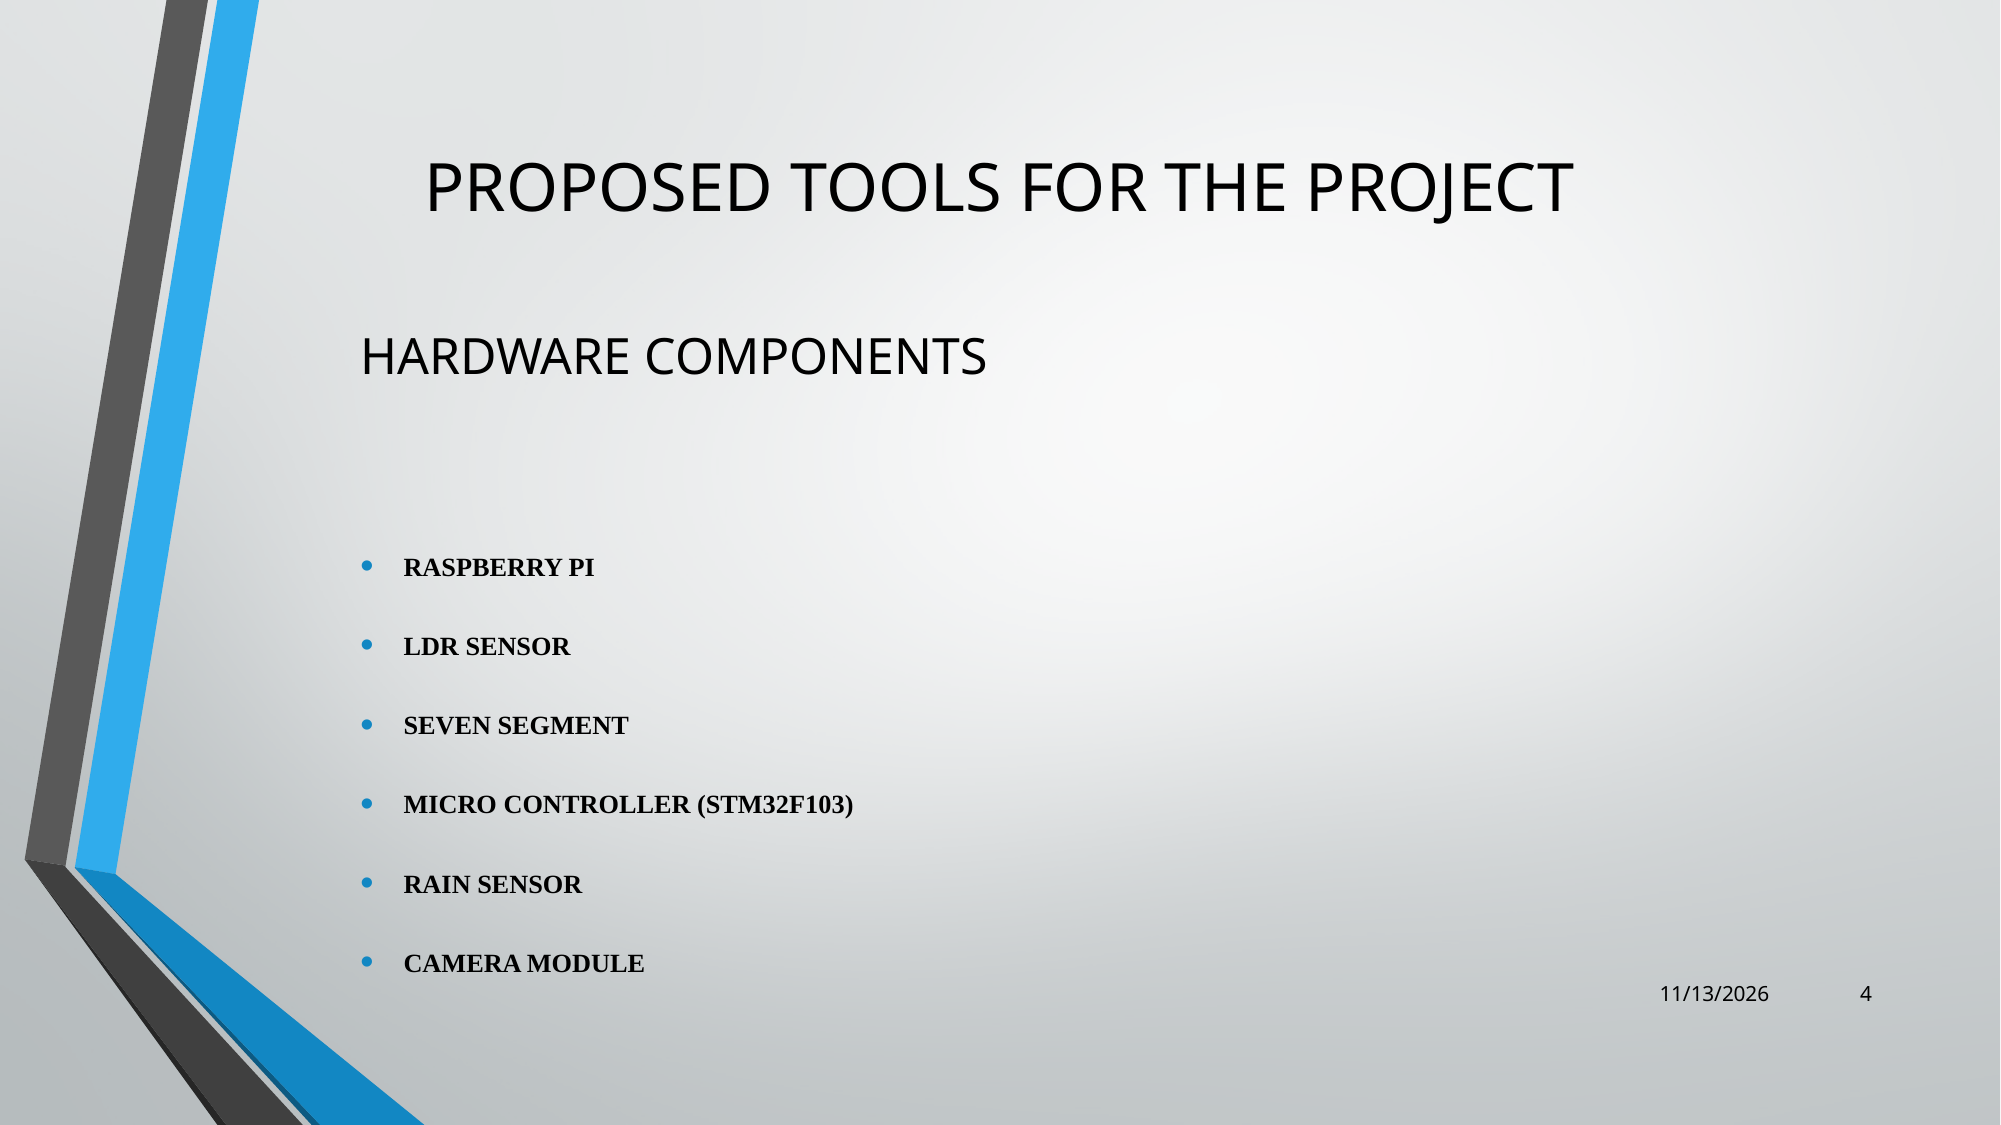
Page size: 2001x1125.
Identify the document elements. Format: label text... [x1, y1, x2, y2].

list [171, 404, 988, 950]
slide_number 4 [1796, 965, 1887, 1025]
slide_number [1596, 965, 1784, 1025]
title PROPOSED TOOLS FOR THE PROJECT [187, 28, 1813, 341]
list RASPBERRY PI LDR SENSOR SEVEN SEGMENT MICRO CONTROLLER (STM32F103) RAIN SENSOR CAMERA MODULE [345, 484, 1146, 997]
text_box HARDWARE COMPONENTS [345, 304, 1121, 405]
